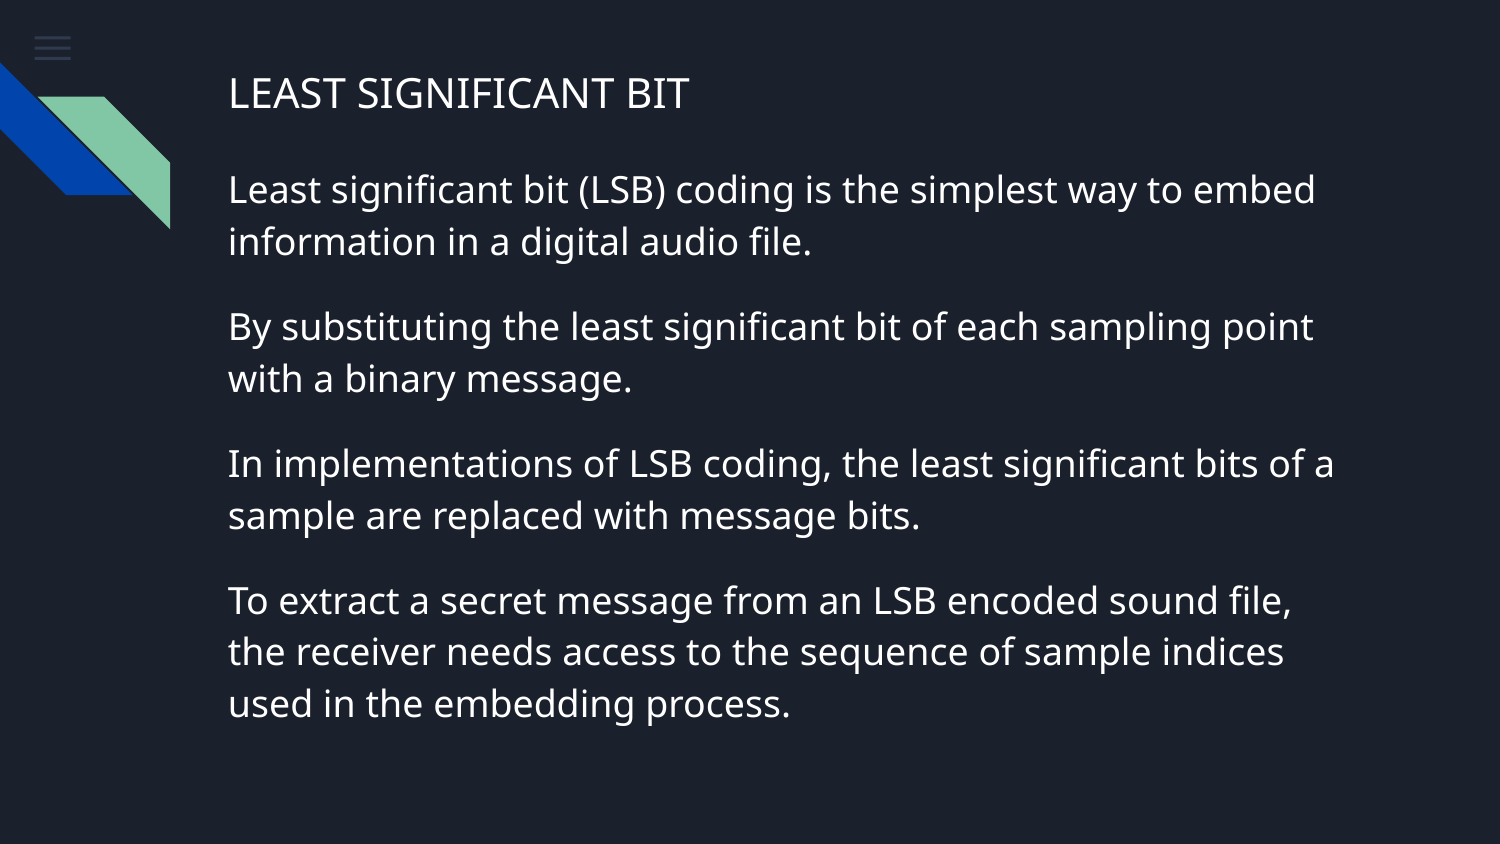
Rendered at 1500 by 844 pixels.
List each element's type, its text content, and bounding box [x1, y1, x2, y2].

list Least significant bit (LSB) coding is the simplest way to embed information in a digital audio file. By substituting the least significant bit of each sampling point with a binary message. In implementations of LSB coding, the least significant bits of a sample are replaced with message bits. To extract a secret message from an LSB encoded sound file, the receiver needs access to the sequence of sample indices used in the embedding process. [212, 144, 1368, 623]
title LEAST SIGNIFICANT BIT [212, 52, 1368, 141]
